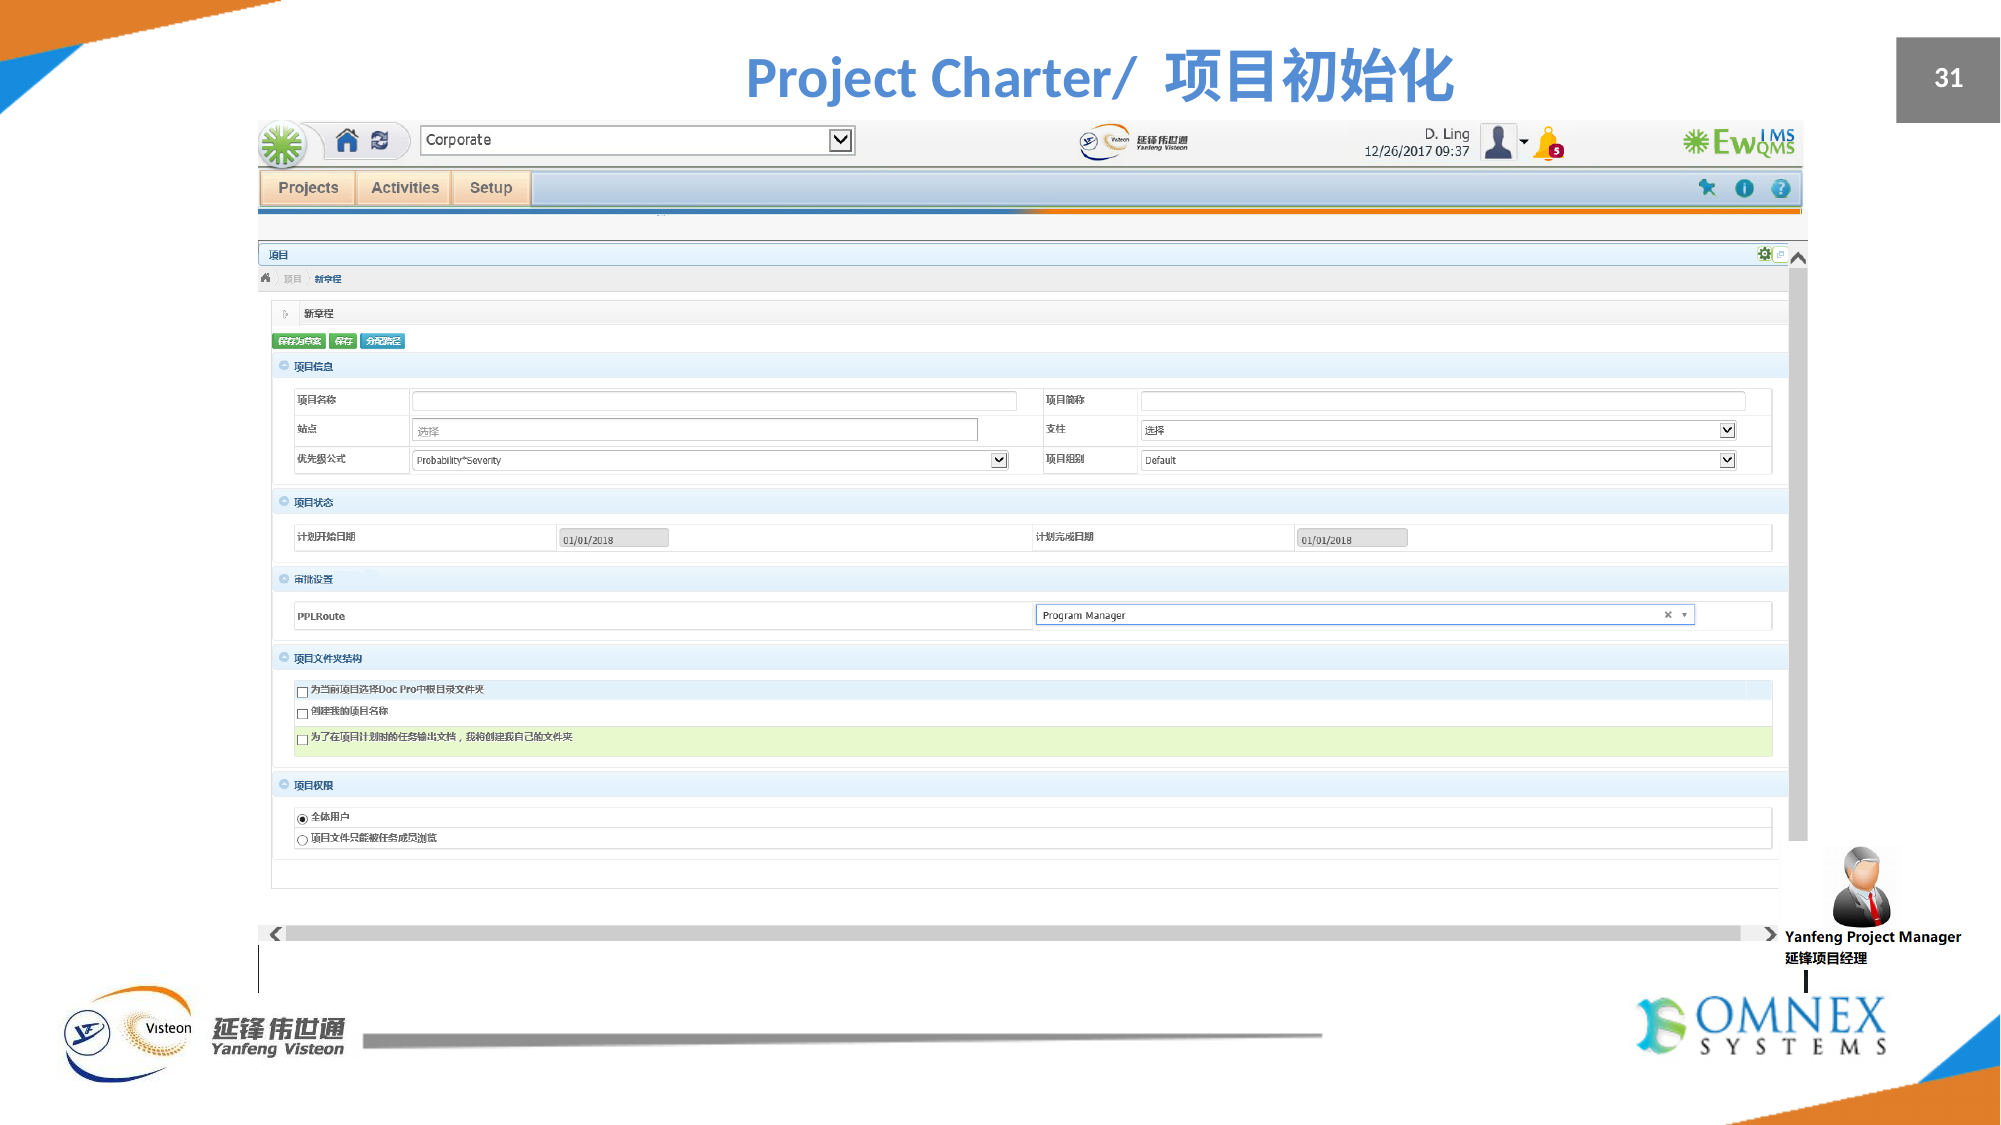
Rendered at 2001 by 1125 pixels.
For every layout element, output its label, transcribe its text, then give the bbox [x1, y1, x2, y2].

picture [0, 0, 283, 116]
text_box Project Charter/ 项目初始化 [731, 31, 1560, 117]
picture [58, 120, 1968, 1083]
picture [1719, 1012, 2001, 1125]
slide_number 31 [1919, 46, 2000, 106]
